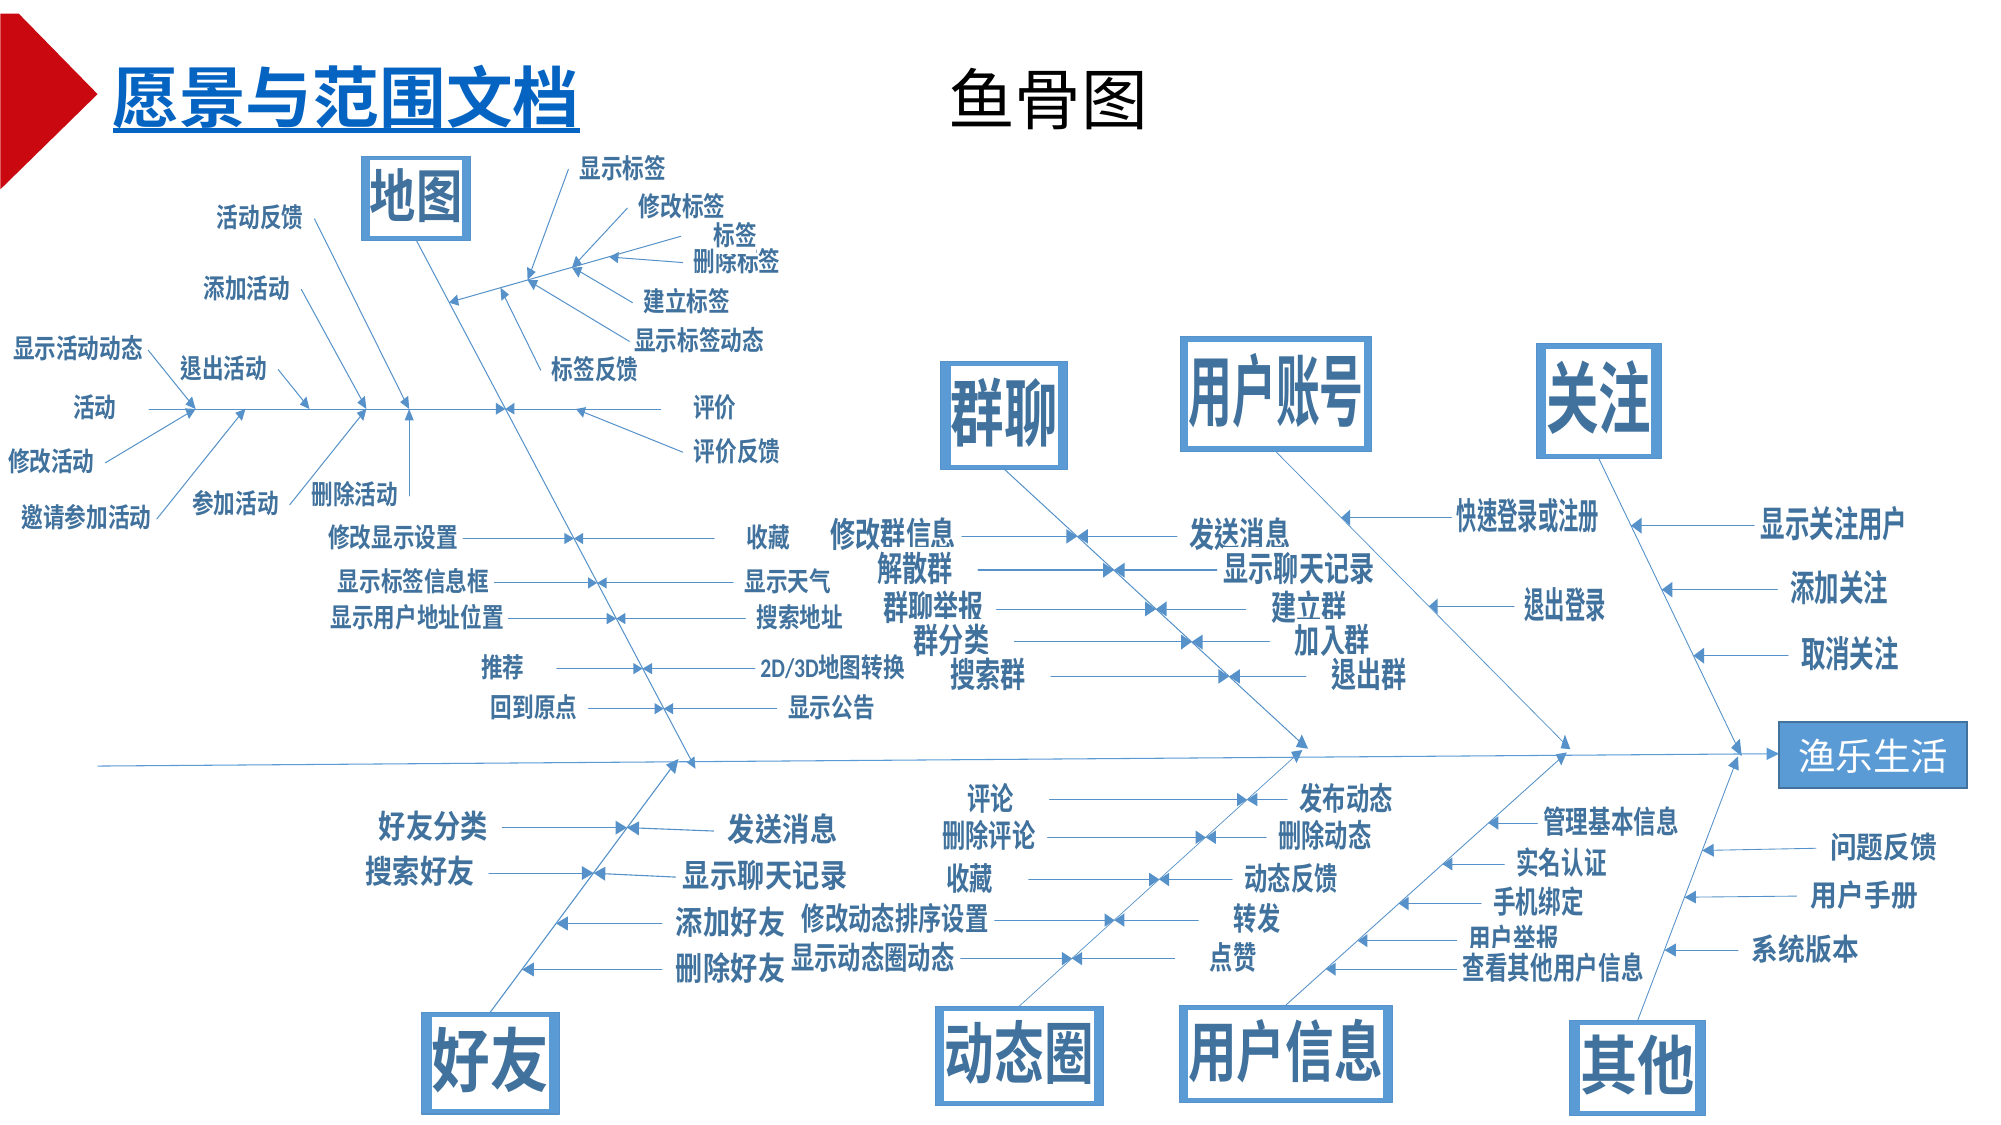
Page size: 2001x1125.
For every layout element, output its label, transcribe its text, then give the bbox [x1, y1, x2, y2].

text_box 愿景与范围文档 [97, 48, 933, 161]
text_box [0, 12, 97, 146]
text_box 鱼骨图 [933, 50, 1164, 145]
picture [0, 146, 1953, 1125]
text_box 渔乐生活 [1923, 721, 1968, 789]
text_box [97, 753, 1780, 766]
